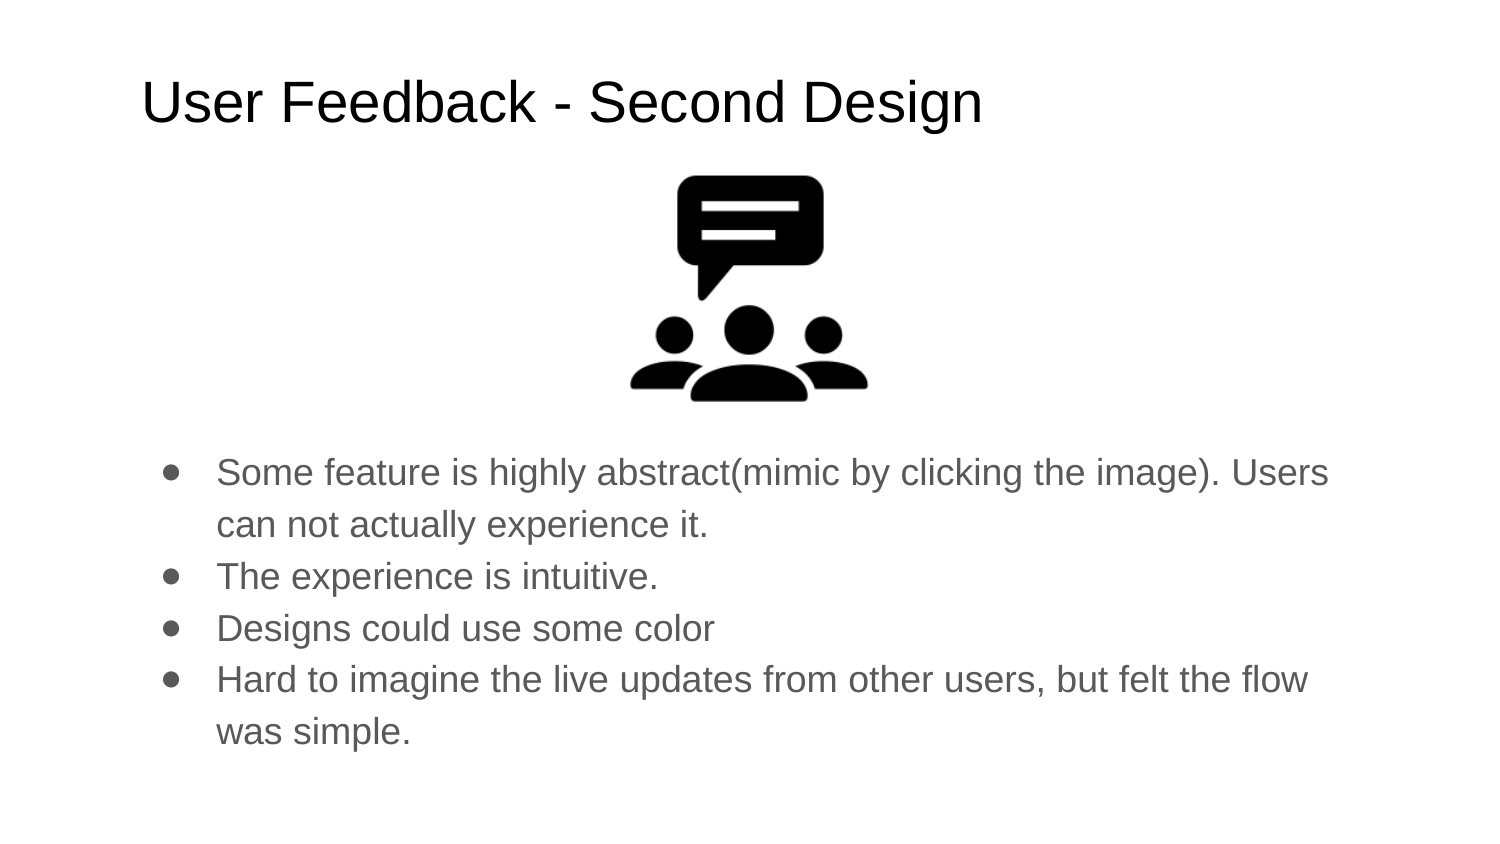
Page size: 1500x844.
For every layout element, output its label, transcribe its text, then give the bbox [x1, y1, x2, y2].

list Some feature is highly abstract(mimic by clicking the image). Users can not actually experience it. The experience is intuitive. Designs could use some color Hard to imagine the live updates from other users, but felt the flow was simple. [126, 426, 1374, 816]
title User Feedback - Second Design [126, 49, 1374, 144]
picture [629, 166, 871, 408]
